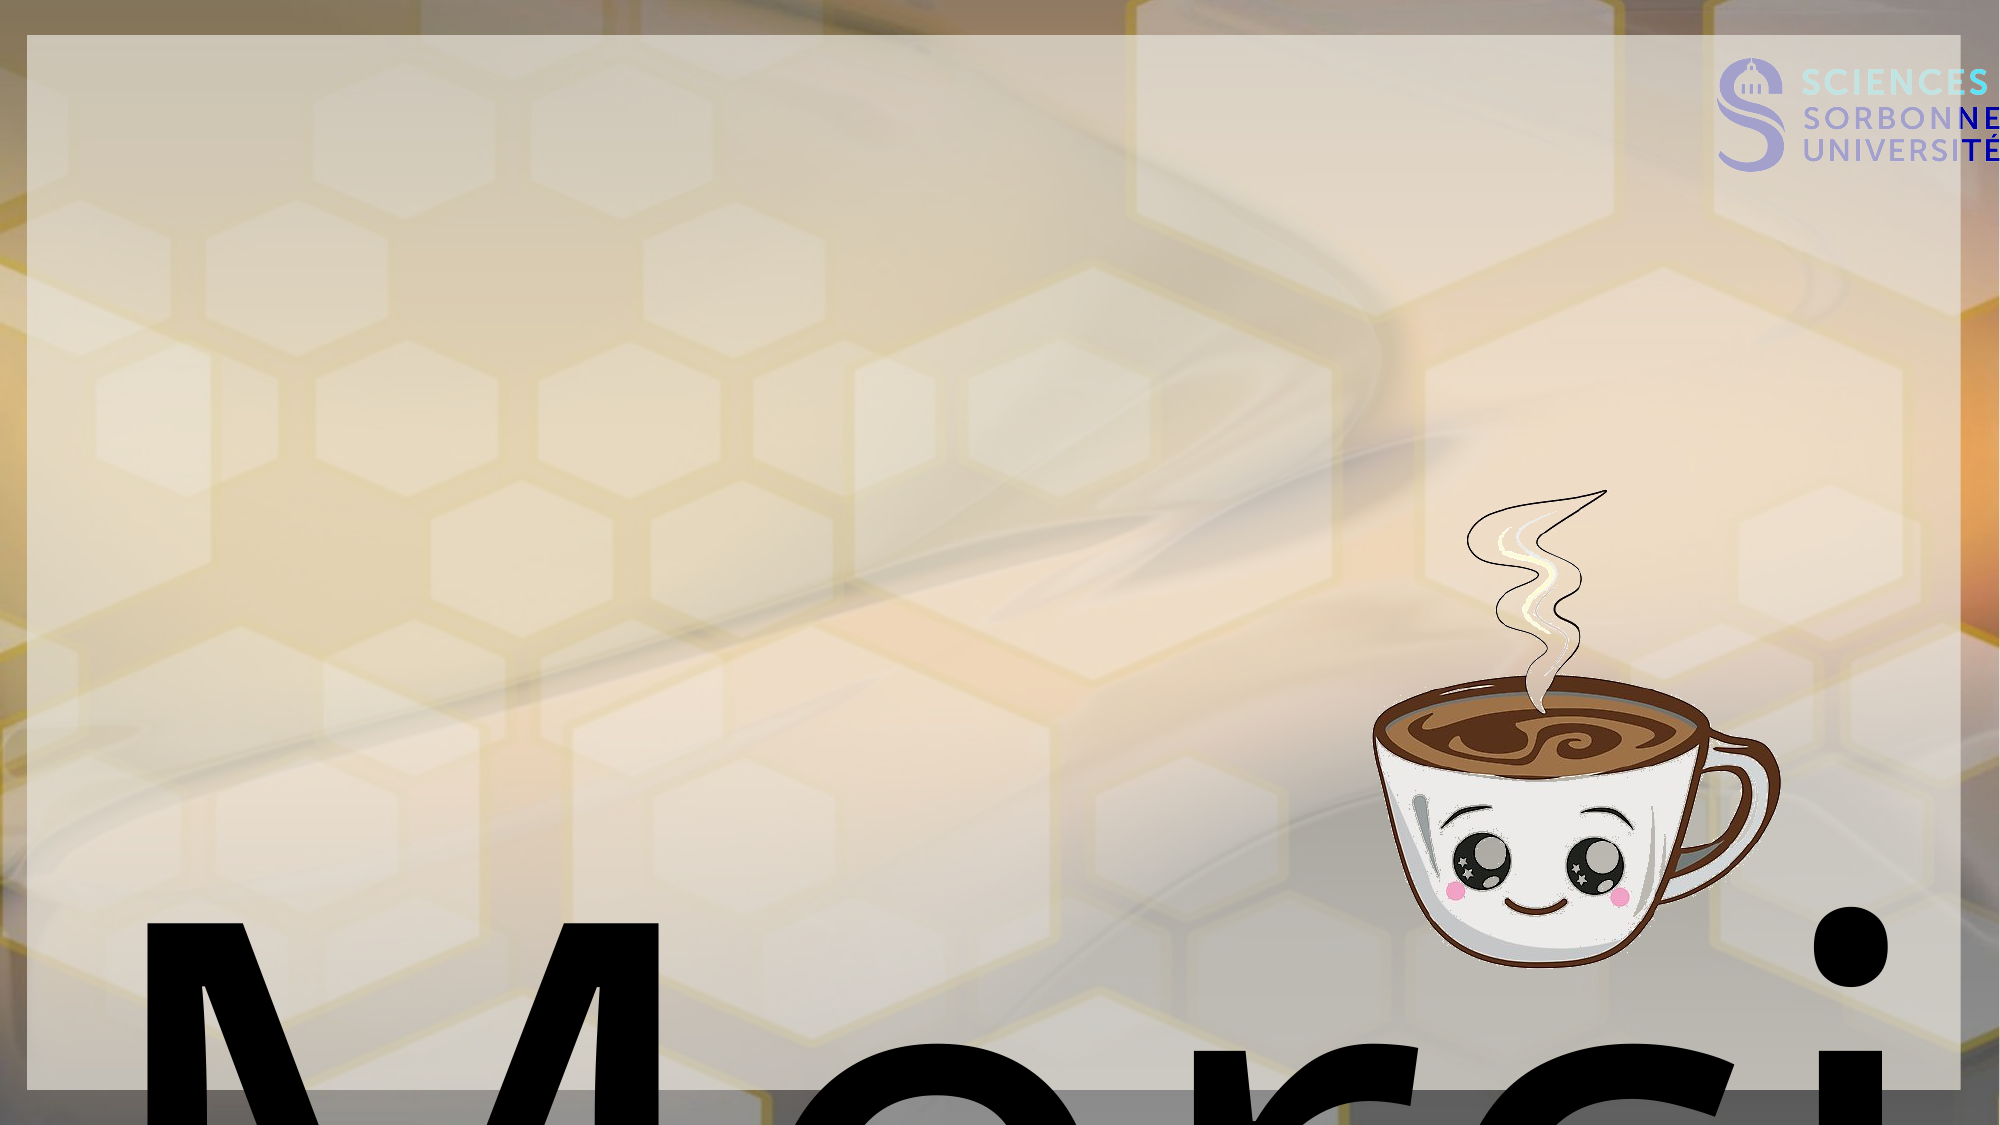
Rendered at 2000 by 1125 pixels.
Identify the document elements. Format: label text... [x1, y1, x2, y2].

picture [0, 0, 2000, 1125]
list Merci [27, 35, 1961, 1090]
